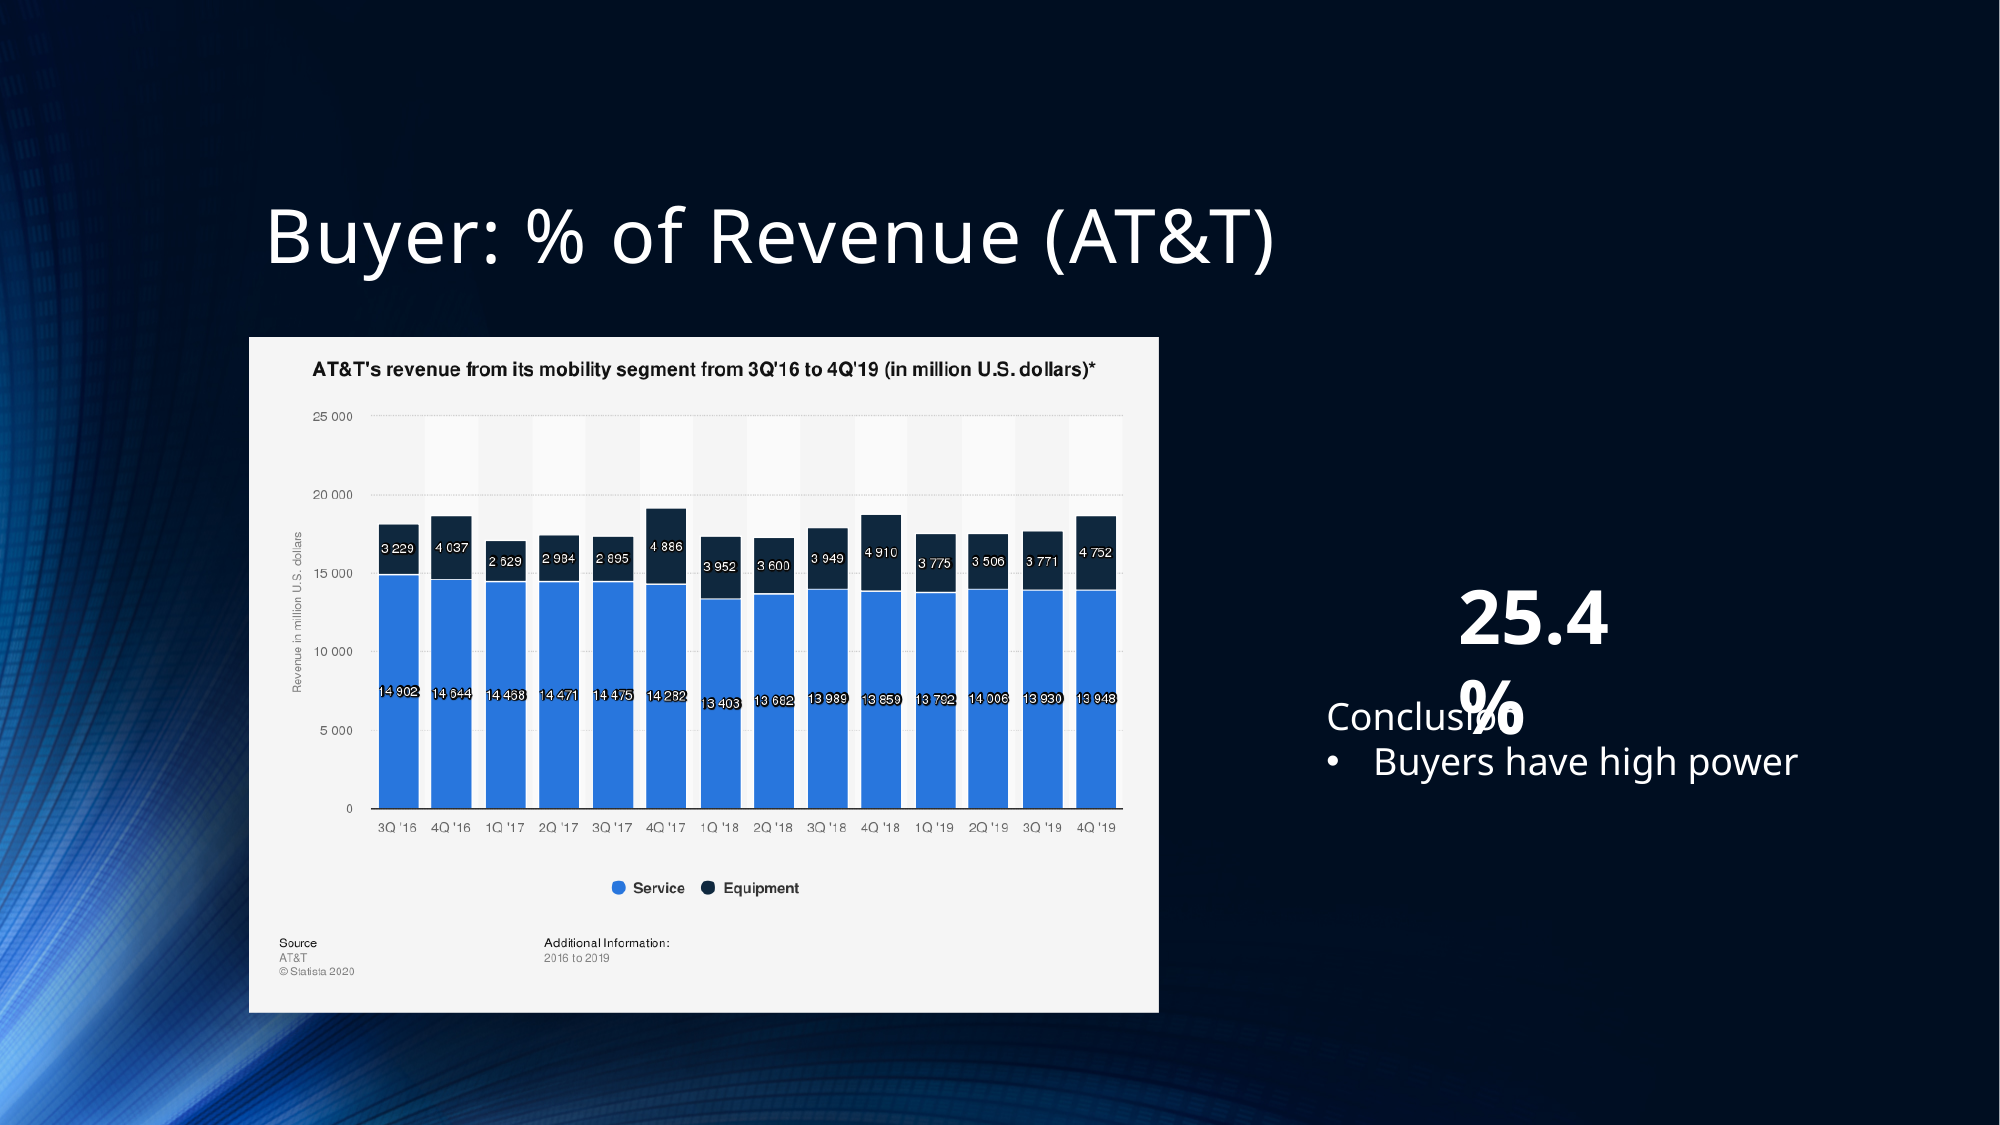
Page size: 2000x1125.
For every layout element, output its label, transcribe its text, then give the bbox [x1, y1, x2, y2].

title Buyer: % of Revenue (AT&T) [249, 62, 1750, 288]
text_box 25.4% [1443, 562, 1682, 758]
picture [0, 0, 2000, 1125]
text_box Conclusion Buyers have high power [1311, 685, 1814, 791]
